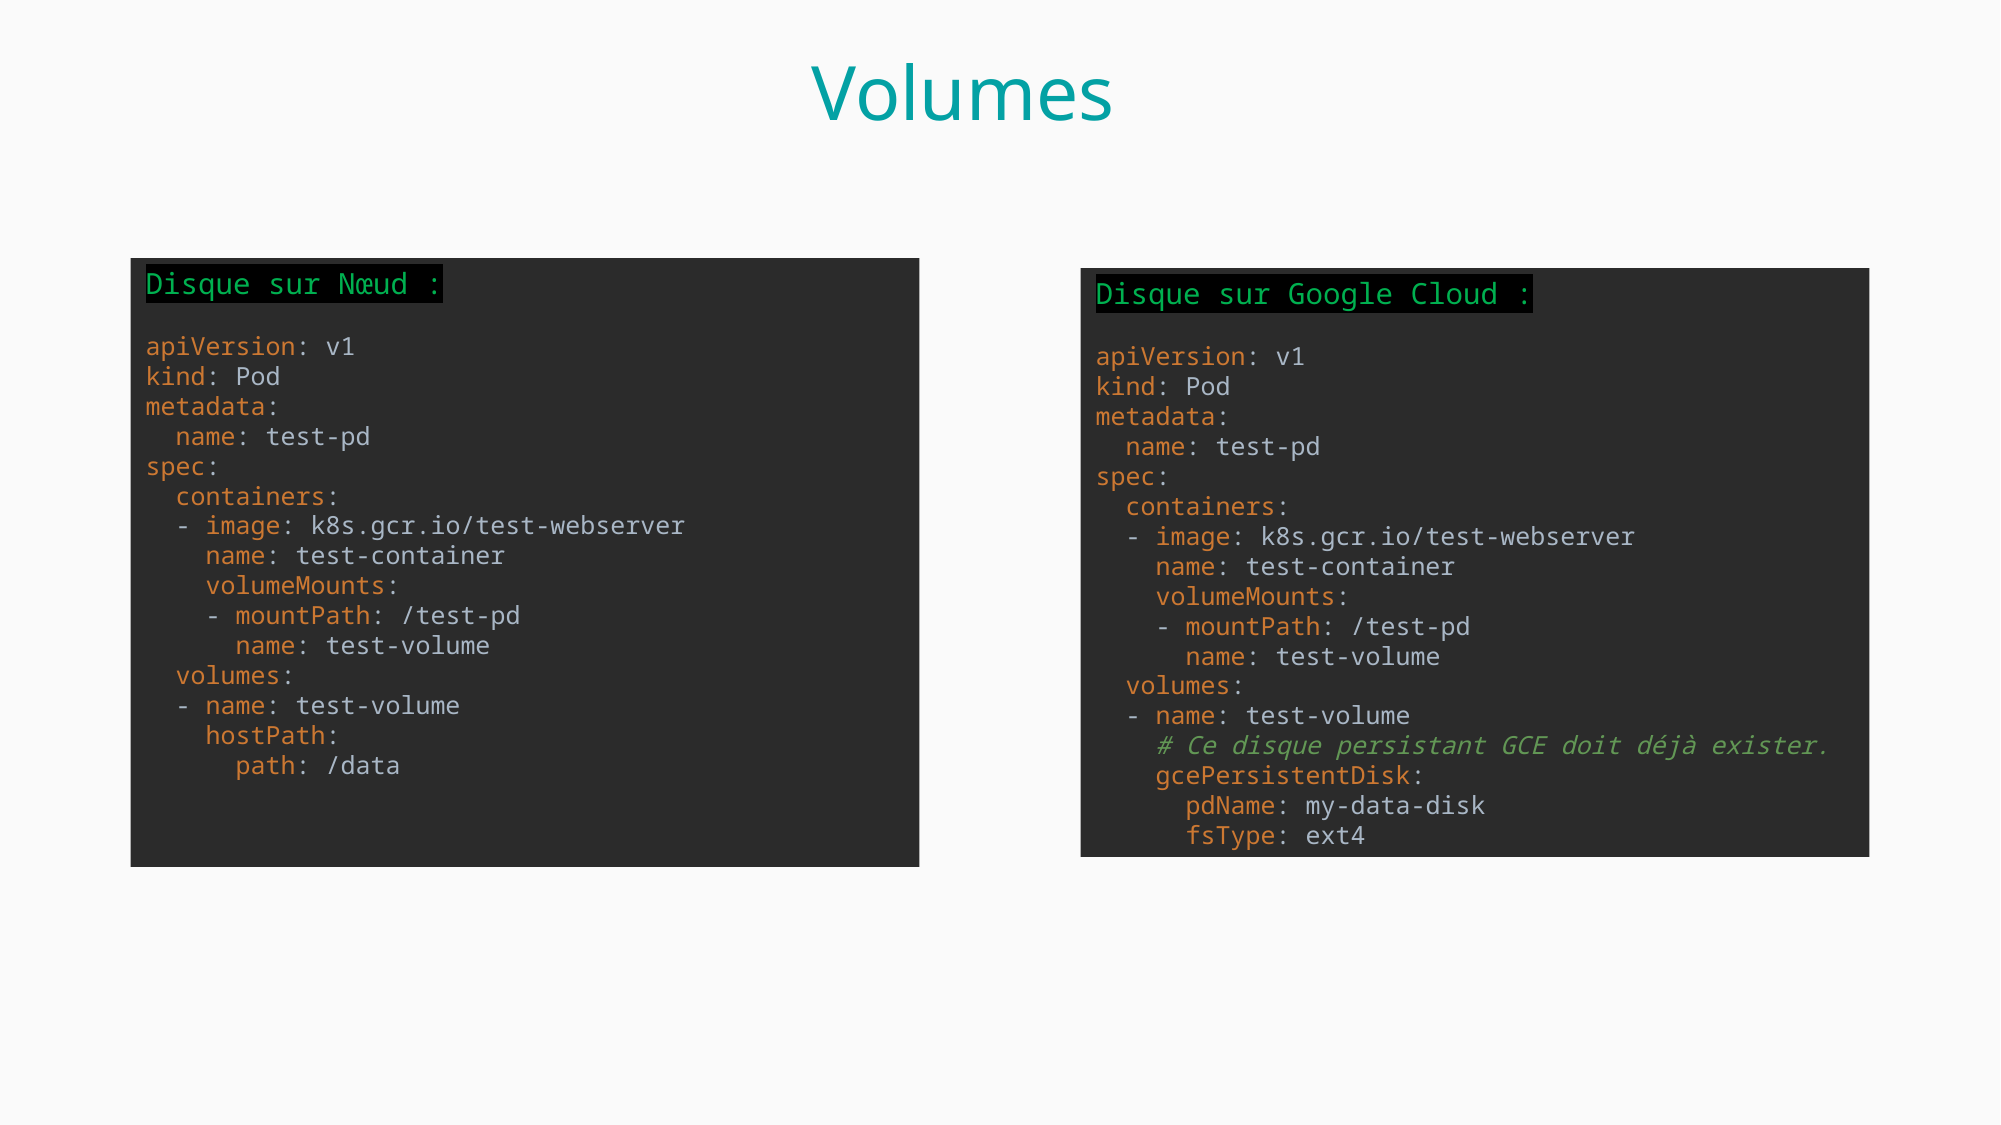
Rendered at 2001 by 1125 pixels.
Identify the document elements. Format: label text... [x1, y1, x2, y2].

text_box Disque sur Google Cloud : apiVersion: v1 kind: Pod metadata: name: test-pd spec: containers: - image: k8s.gcr.io/test-webserver name: test-container volumeMounts: - mountPath: /test-pd name: test-volume volumes: - name: test-volume # Ce disque persistant GCE doit déjà exister. gcePersistentDisk: pdName: my-data-disk fsType: ext4 [1080, 268, 1870, 857]
text_box Volumes [102, 38, 1824, 249]
text_box Disque sur Nœud : apiVersion: v1 kind: Pod metadata: name: test-pd spec: containers: - image: k8s.gcr.io/test-webserver name: test-container volumeMounts: - mountPath: /test-pd name: test-volume volumes: - name: test-volume hostPath: path: /data [130, 258, 920, 867]
